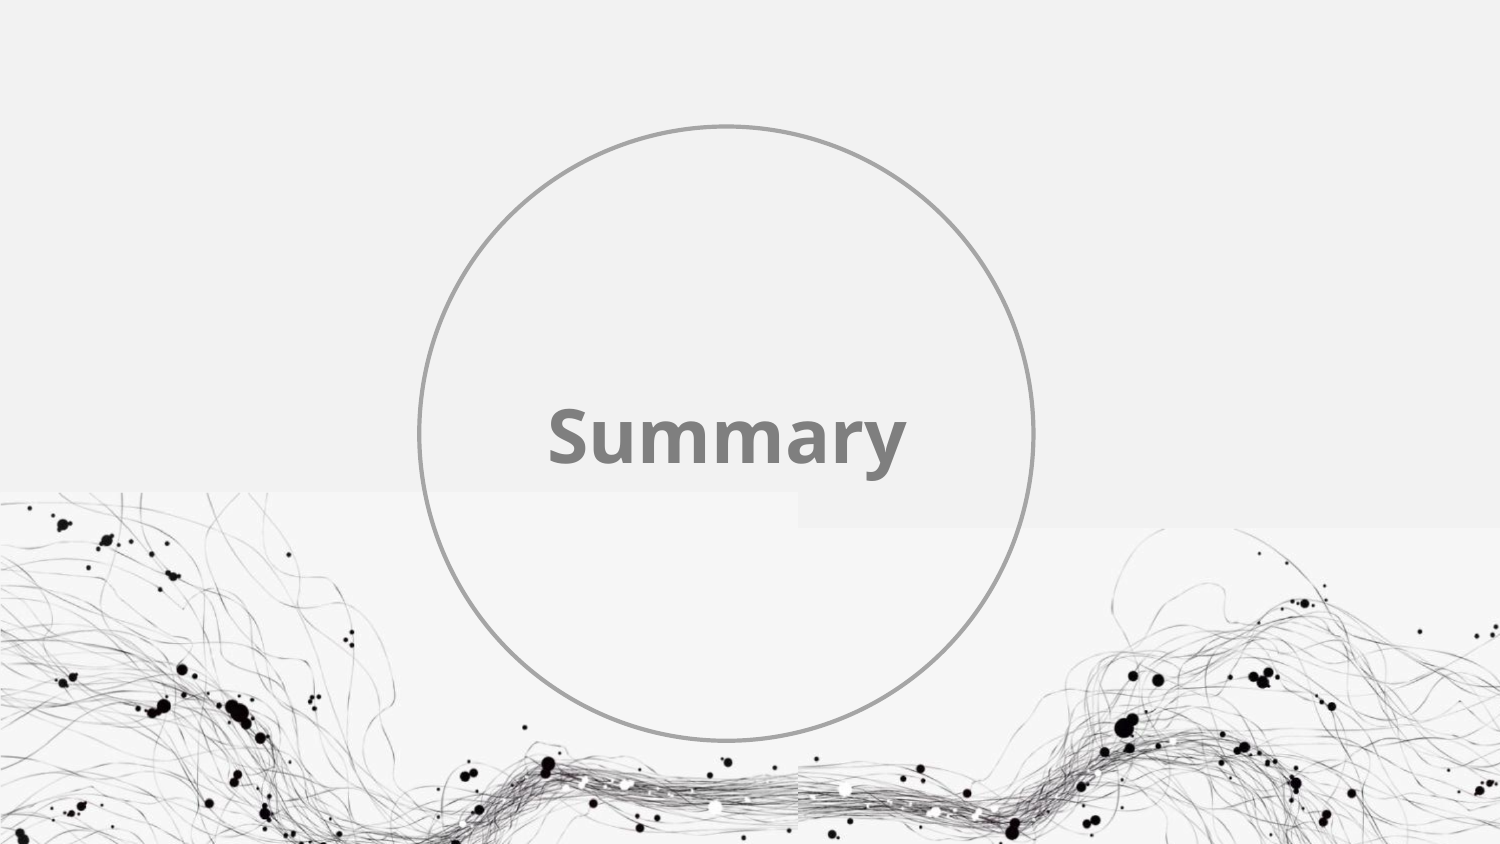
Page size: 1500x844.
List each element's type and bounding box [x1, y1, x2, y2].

text_box [417, 124, 1036, 492]
text_box [0, 492, 1500, 844]
